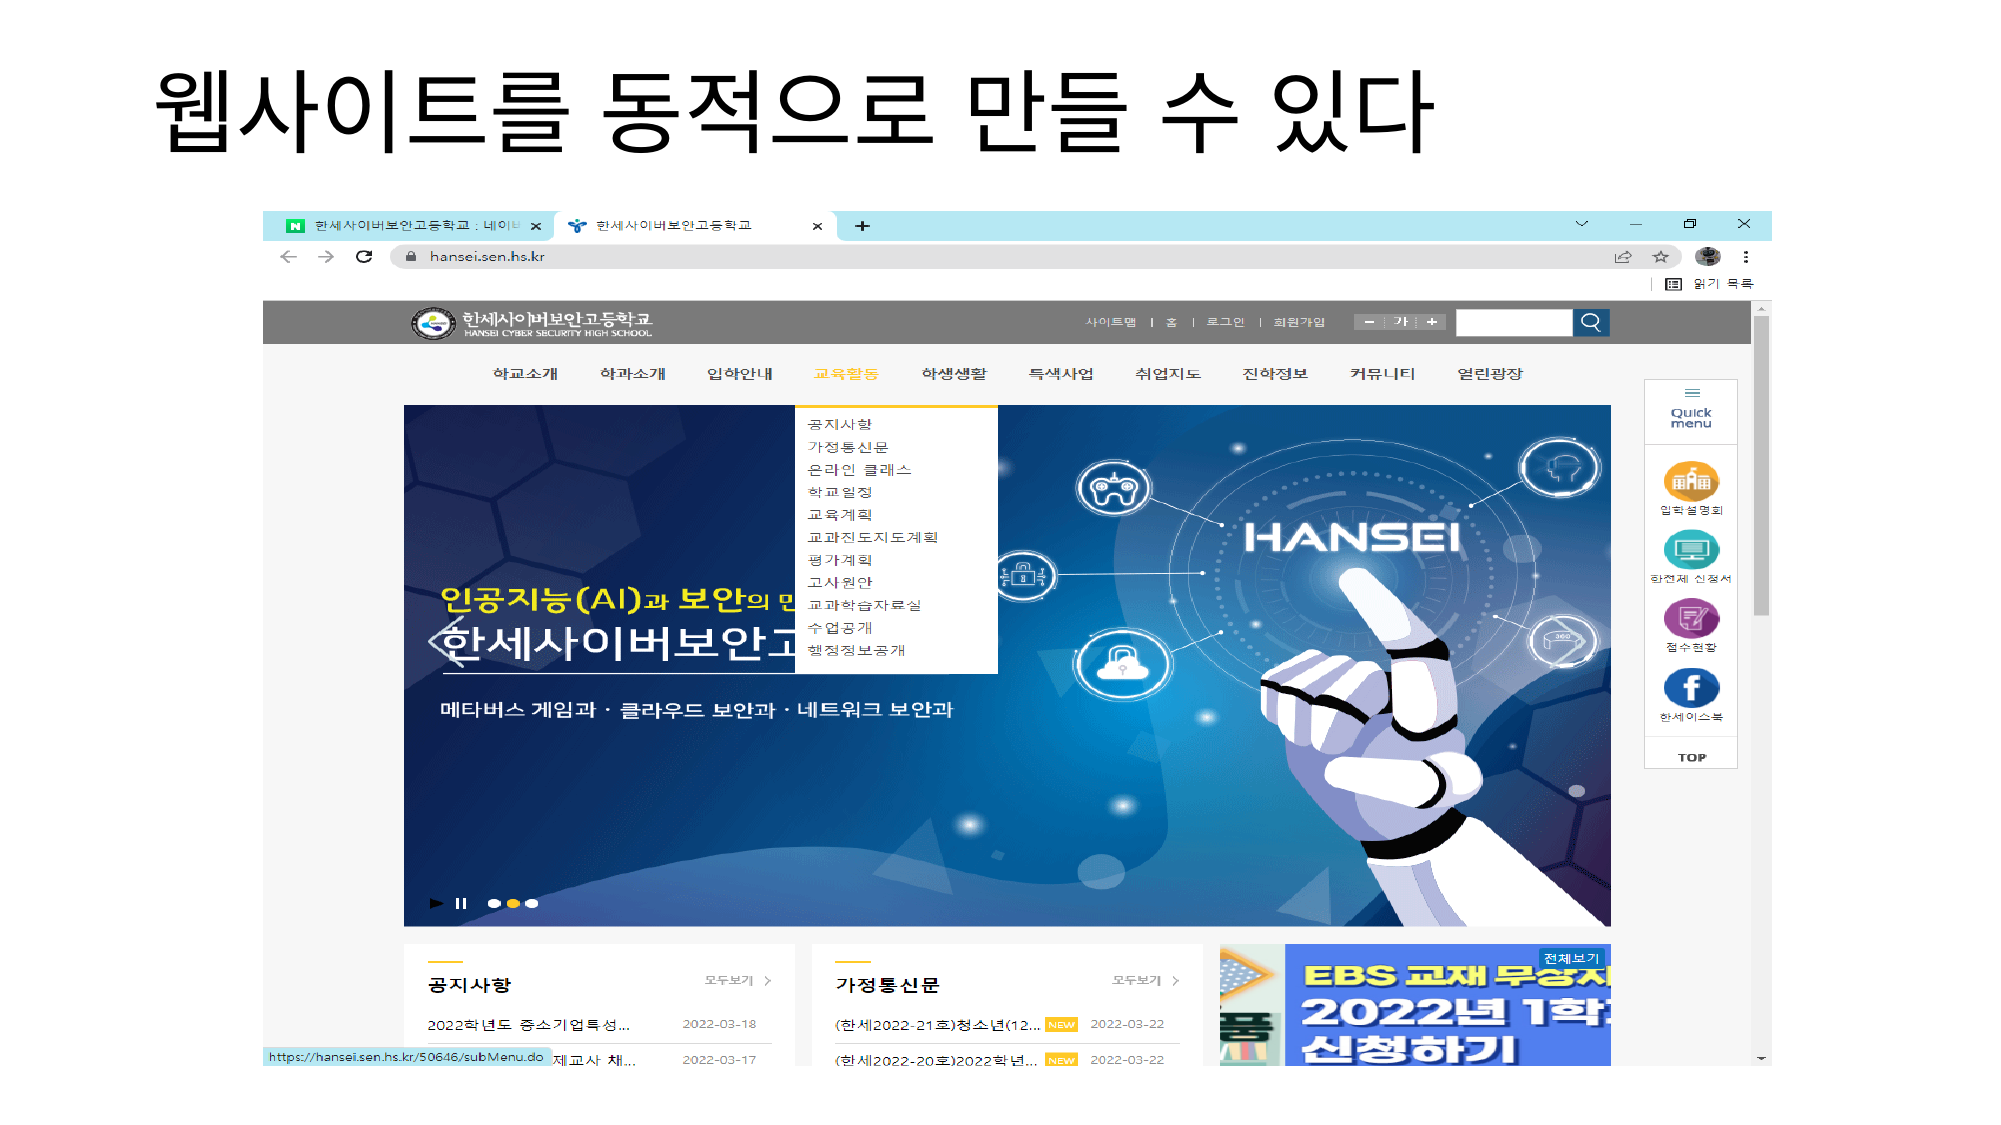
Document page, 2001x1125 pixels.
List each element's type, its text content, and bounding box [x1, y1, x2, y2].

picture [263, 211, 1772, 1066]
text_box 웹사이트를 동적으로 만들 수 있다 [137, 59, 1863, 278]
